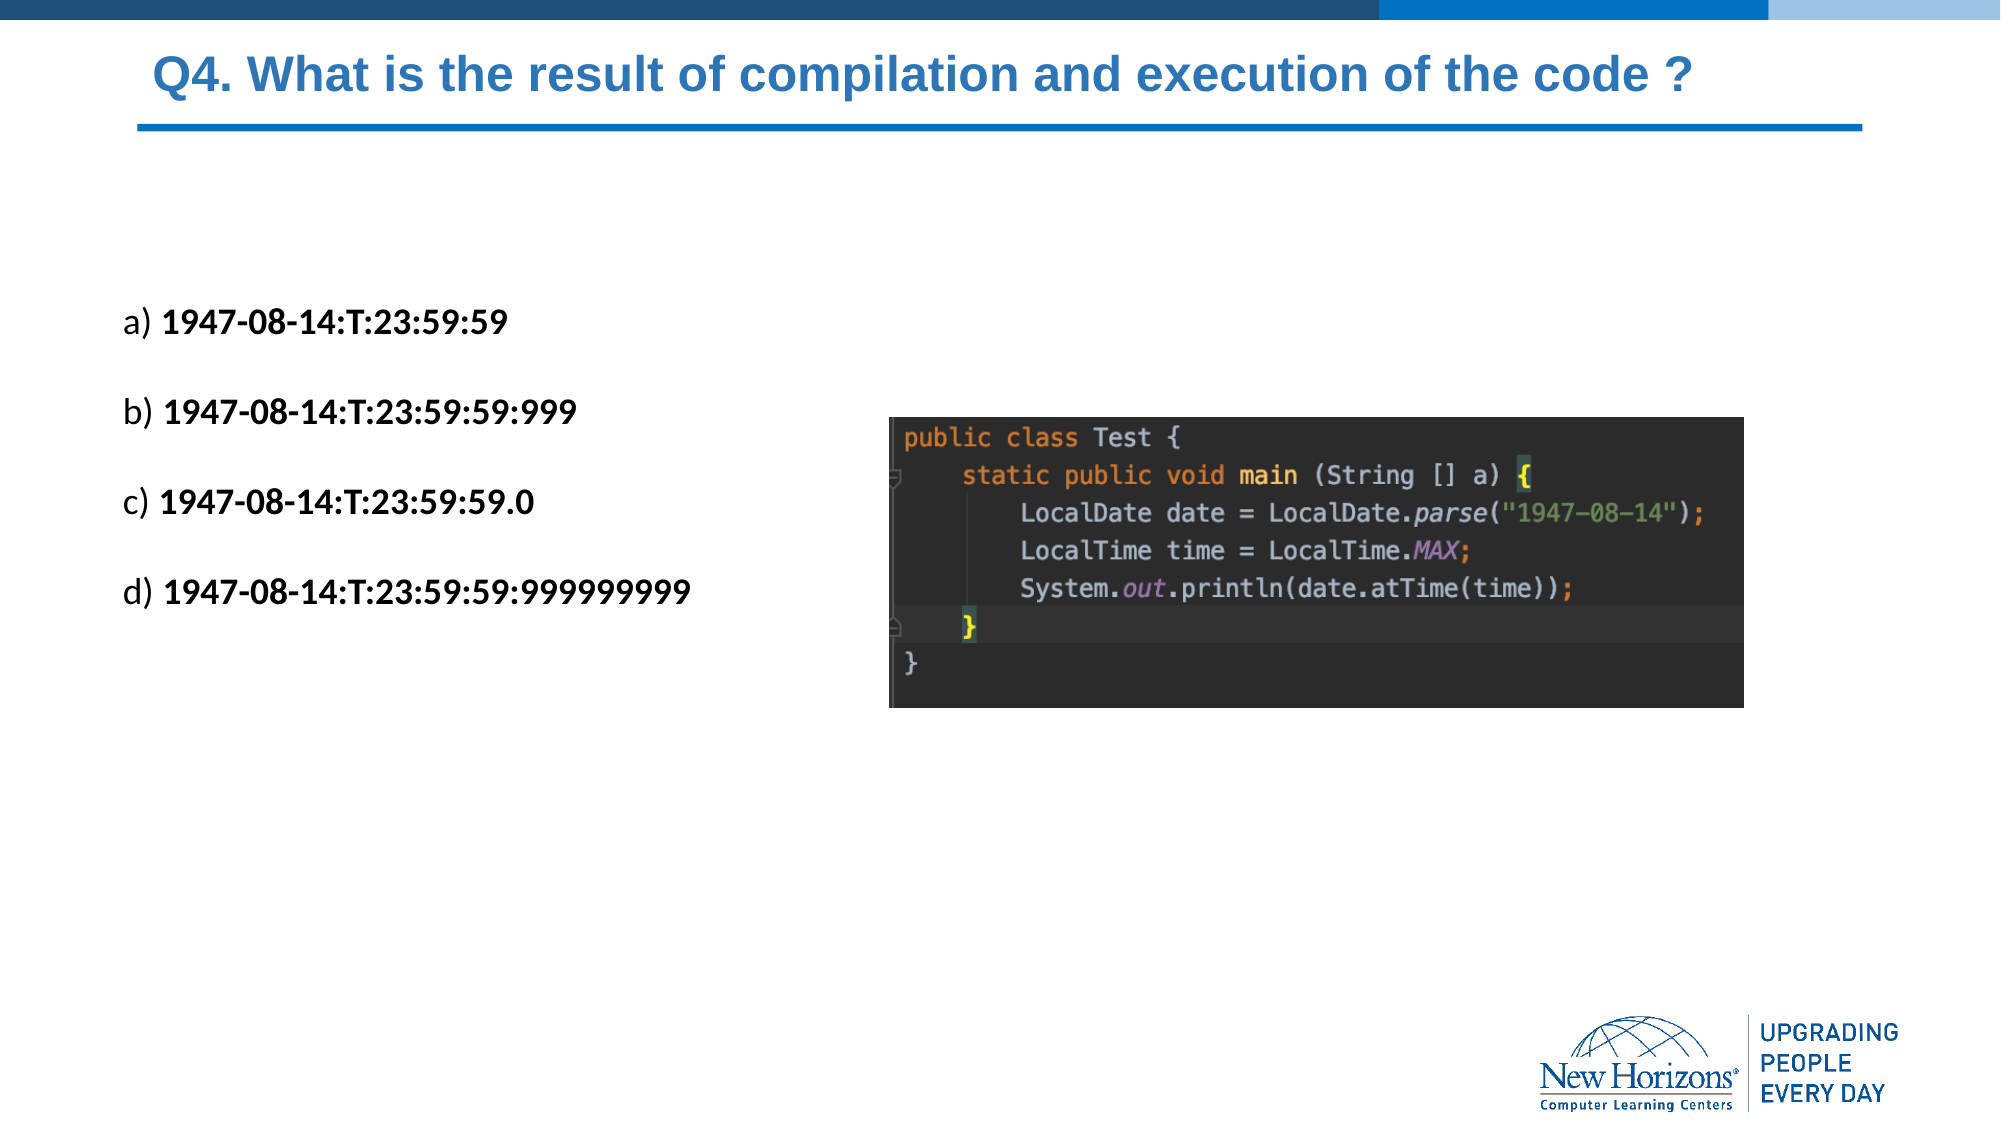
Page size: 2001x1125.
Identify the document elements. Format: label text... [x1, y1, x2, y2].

picture [1537, 1010, 1904, 1114]
title Q4. What is the result of compilation and execution of the code ? [137, 36, 1863, 115]
text_box a) 1947-08-14:T:23:59:59 b) 1947-08-14:T:23:59:59:999 c) 1947-08-14:T:23:59:59.0 d) 1947-08-14:T:23:59:59:999999999 [108, 289, 846, 665]
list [889, 417, 1744, 708]
